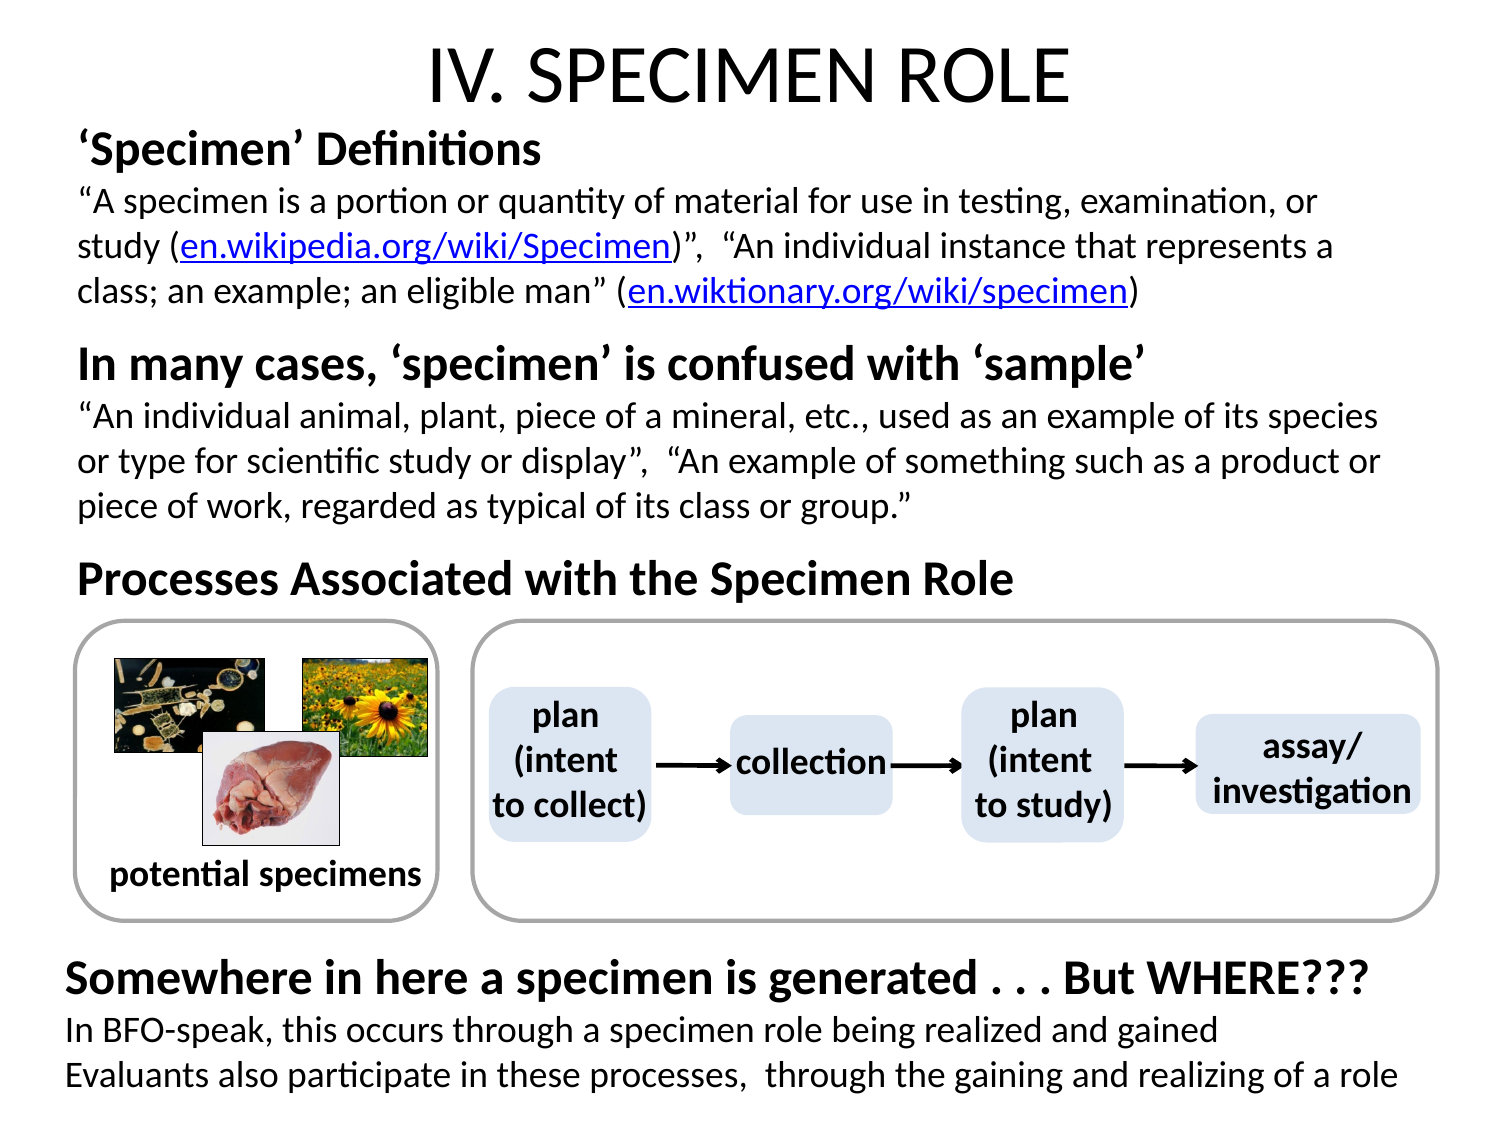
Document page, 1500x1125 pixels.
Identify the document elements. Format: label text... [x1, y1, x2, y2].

text_box collection [717, 729, 906, 790]
text_box [72, 618, 440, 923]
text_box [964, 833, 1121, 845]
text_box IV. SPECIMEN ROLE [74, 0, 1425, 163]
text_box [470, 618, 1440, 923]
text_box [728, 713, 895, 729]
text_box plan (intent to collect) [457, 682, 683, 833]
text_box potential specimens [85, 841, 446, 902]
text_box [492, 833, 648, 845]
text_box ‘Specimen’ Definitions “A specimen is a portion or quantity of material for use in testing, examination, or study (en.wikipedia.org/wiki/Specimen)”, “An individual instance that represents a class; an example; an eligible man” (en.wiktionary.org/wiki/specimen) In many cases, ‘specimen’ is confused with ‘sample’ “An individual animal, plant, piece of a mineral, etc., used as an example of its species or type for scientific study or display”, “An example of something such as a product or piece of work, regarded as typical of its class or group.” Processes Associated with the Specimen Role [62, 108, 1413, 613]
picture [114, 658, 428, 847]
text_box Somewhere in here a specimen is generated . . . But WHERE??? In BFO-speak, this occurs through a specimen role being realized and gained Evaluants also participate in these processes, through the gaining and realizing of a role [49, 937, 1463, 1103]
text_box assay/ investigation [1193, 713, 1432, 819]
text_box plan (intent to study) [950, 682, 1138, 833]
text_box [728, 790, 895, 818]
